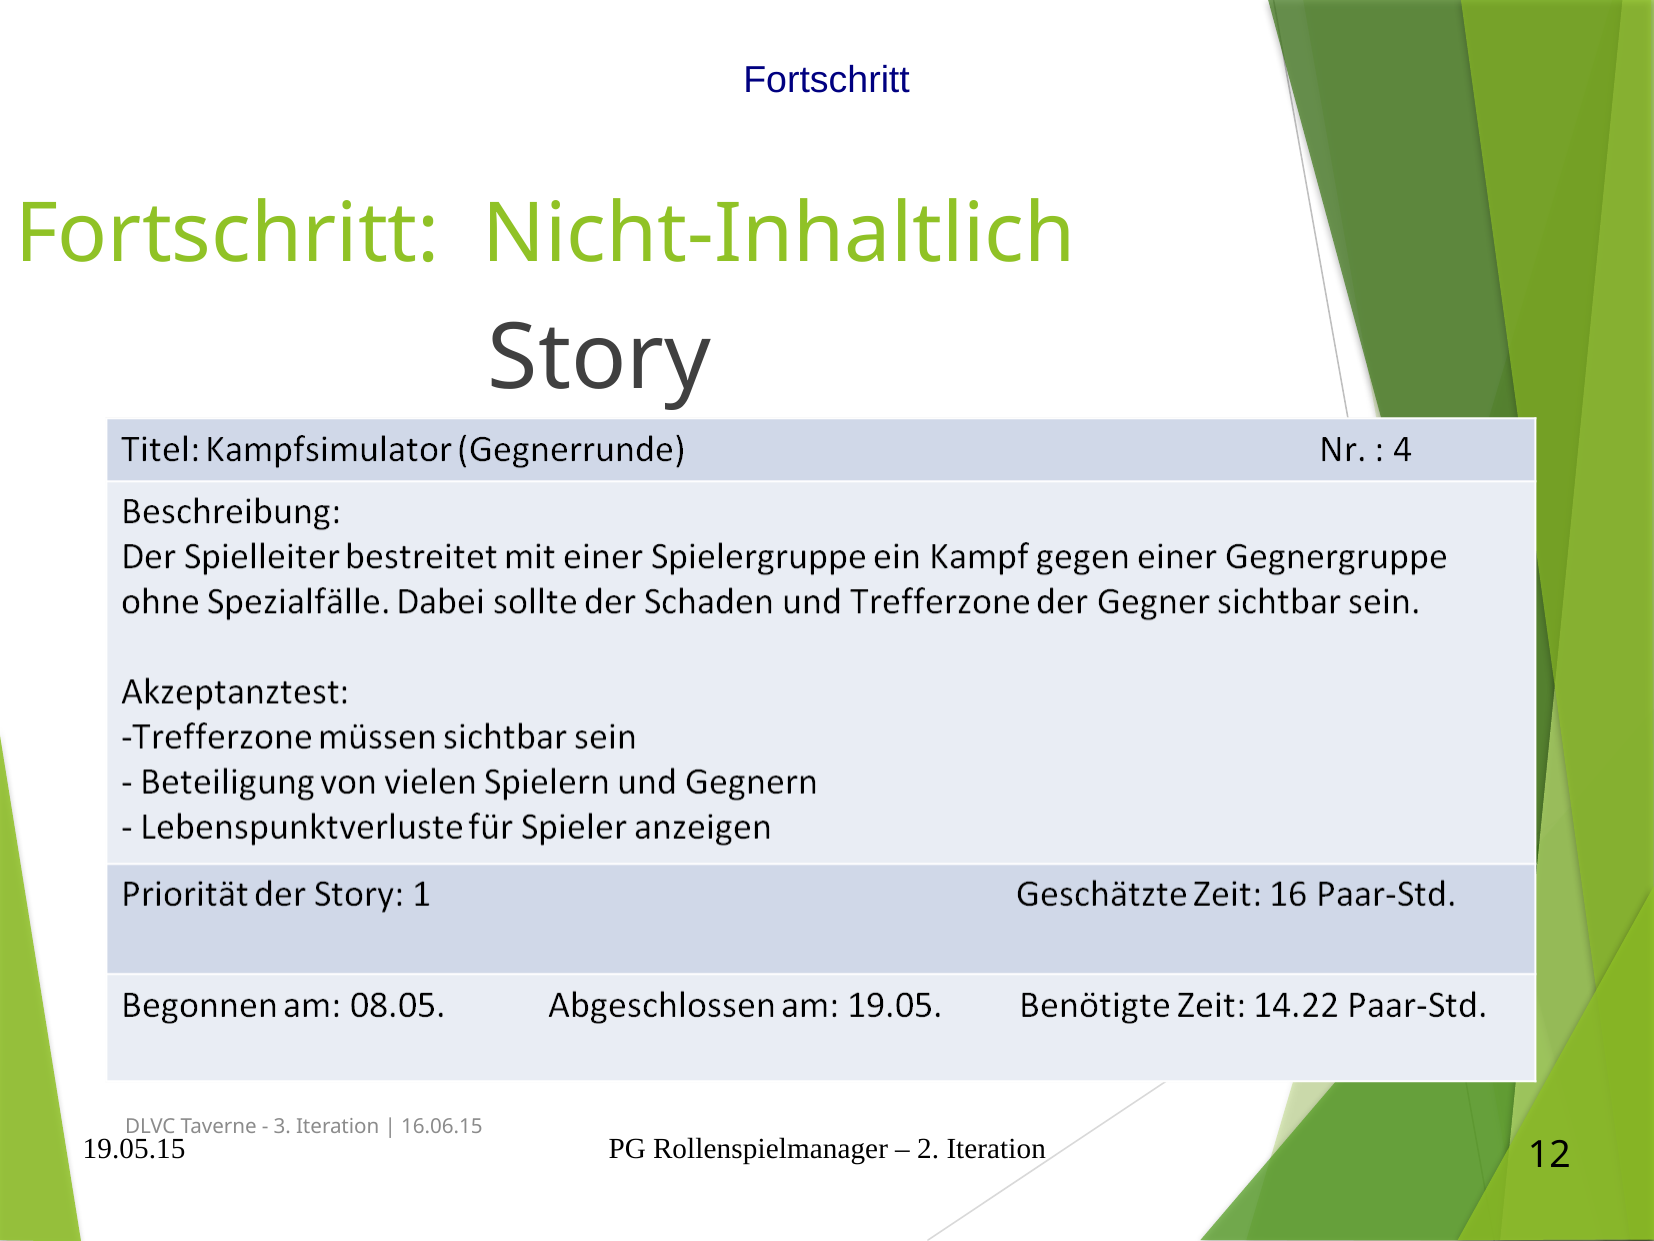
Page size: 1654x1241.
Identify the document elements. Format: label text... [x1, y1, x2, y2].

text_box 19.05.15 [82, 1129, 468, 1216]
picture [93, 406, 1549, 1094]
footer DLVC Taverne - 3. Iteration | 16.06.15 [110, 1101, 947, 1159]
title Fortschritt: Nicht-Inhaltlich [0, 171, 1489, 394]
text_box Fortschritt [728, 47, 925, 107]
list Story [0, 289, 1455, 1063]
text_box PG Rollenspielmanager – 2. Iteration [565, 1129, 1090, 1216]
text_box 12 [1185, 1129, 1571, 1216]
